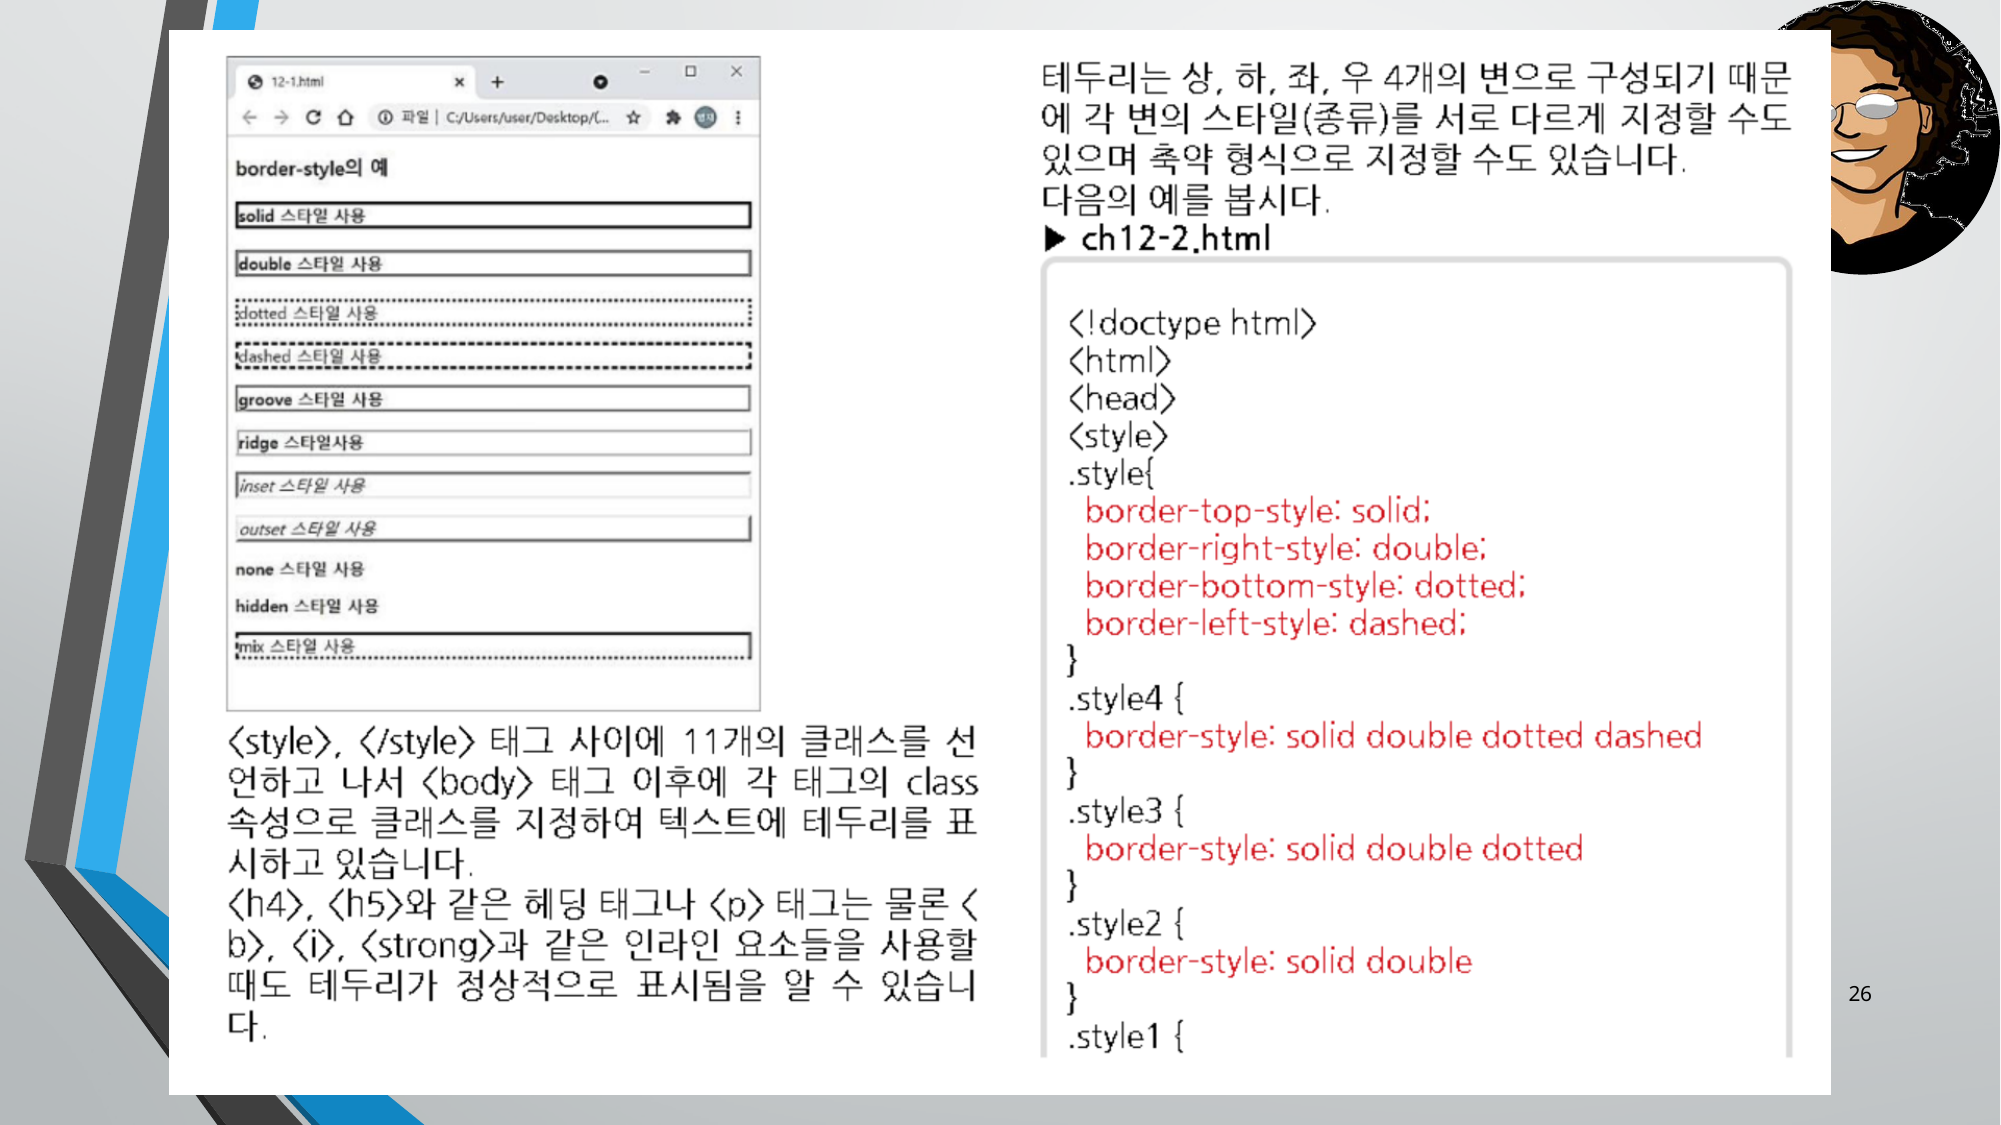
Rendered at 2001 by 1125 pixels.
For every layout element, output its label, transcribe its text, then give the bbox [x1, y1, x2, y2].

slide_number ‹#› [1837, 965, 1887, 1025]
picture [0, 0, 2001, 1125]
